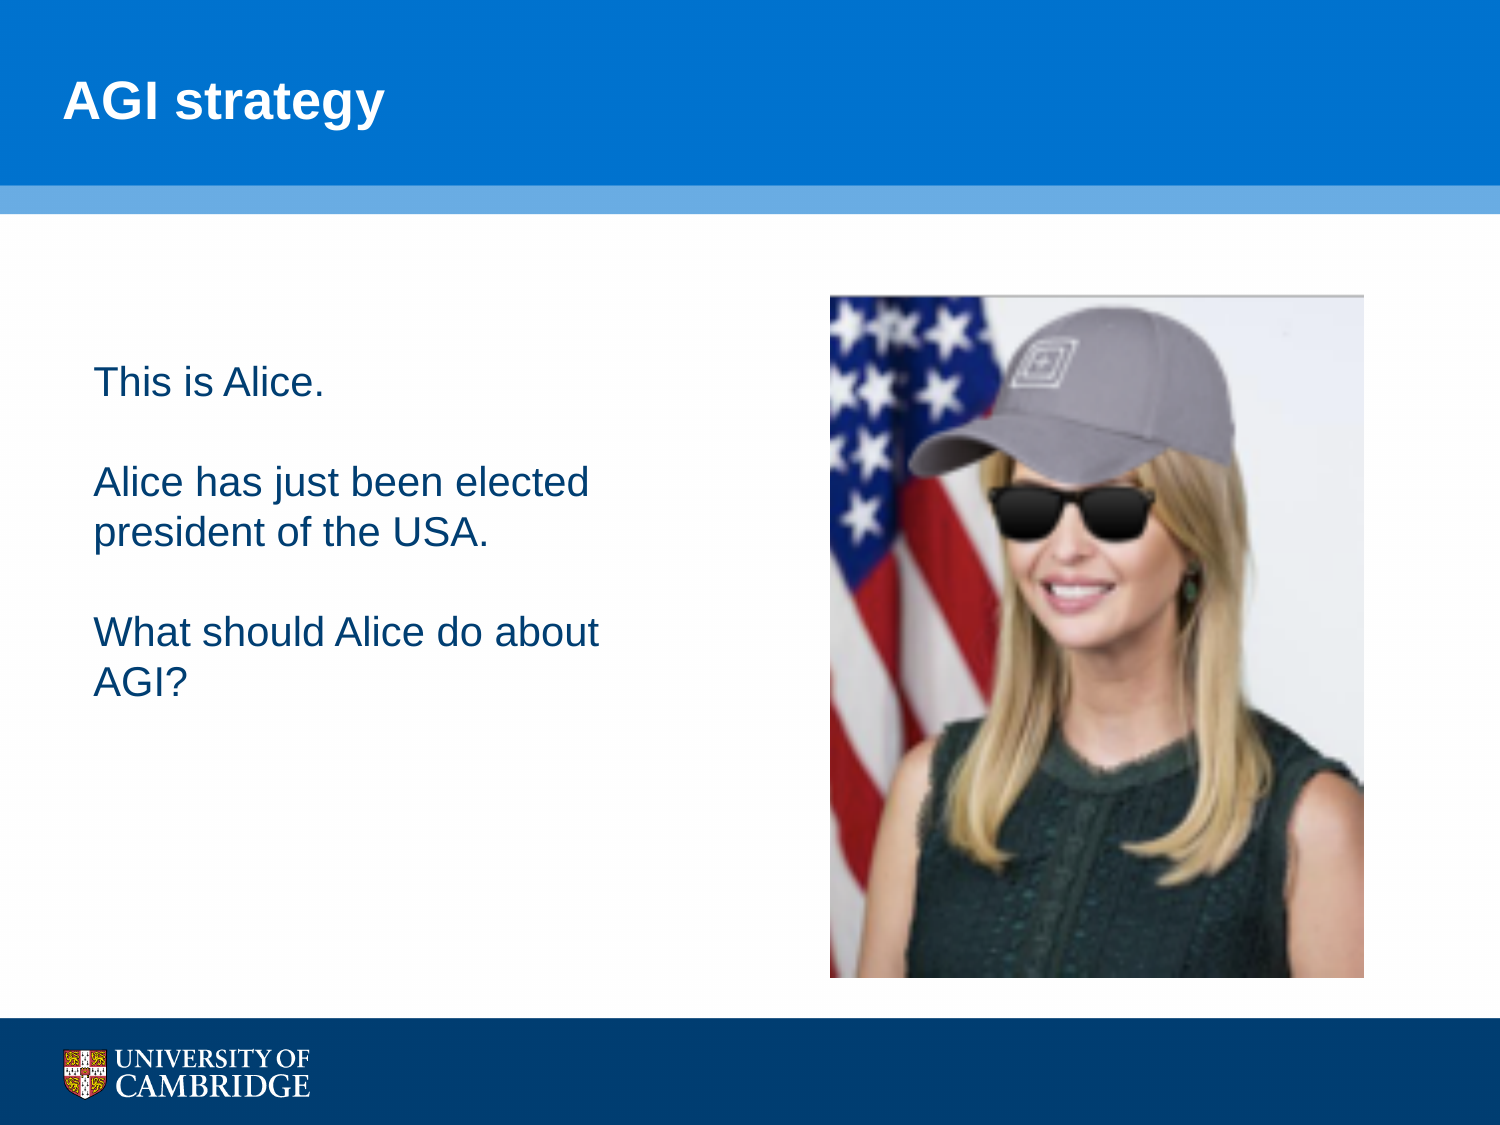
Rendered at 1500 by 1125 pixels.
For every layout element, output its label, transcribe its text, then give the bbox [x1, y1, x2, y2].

picture [0, 0, 1500, 1125]
title AGI strategy [62, 64, 1438, 136]
text_box This is Alice. Alice has just been elected president of the USA. What should Alice do about AGI? [85, 347, 622, 713]
